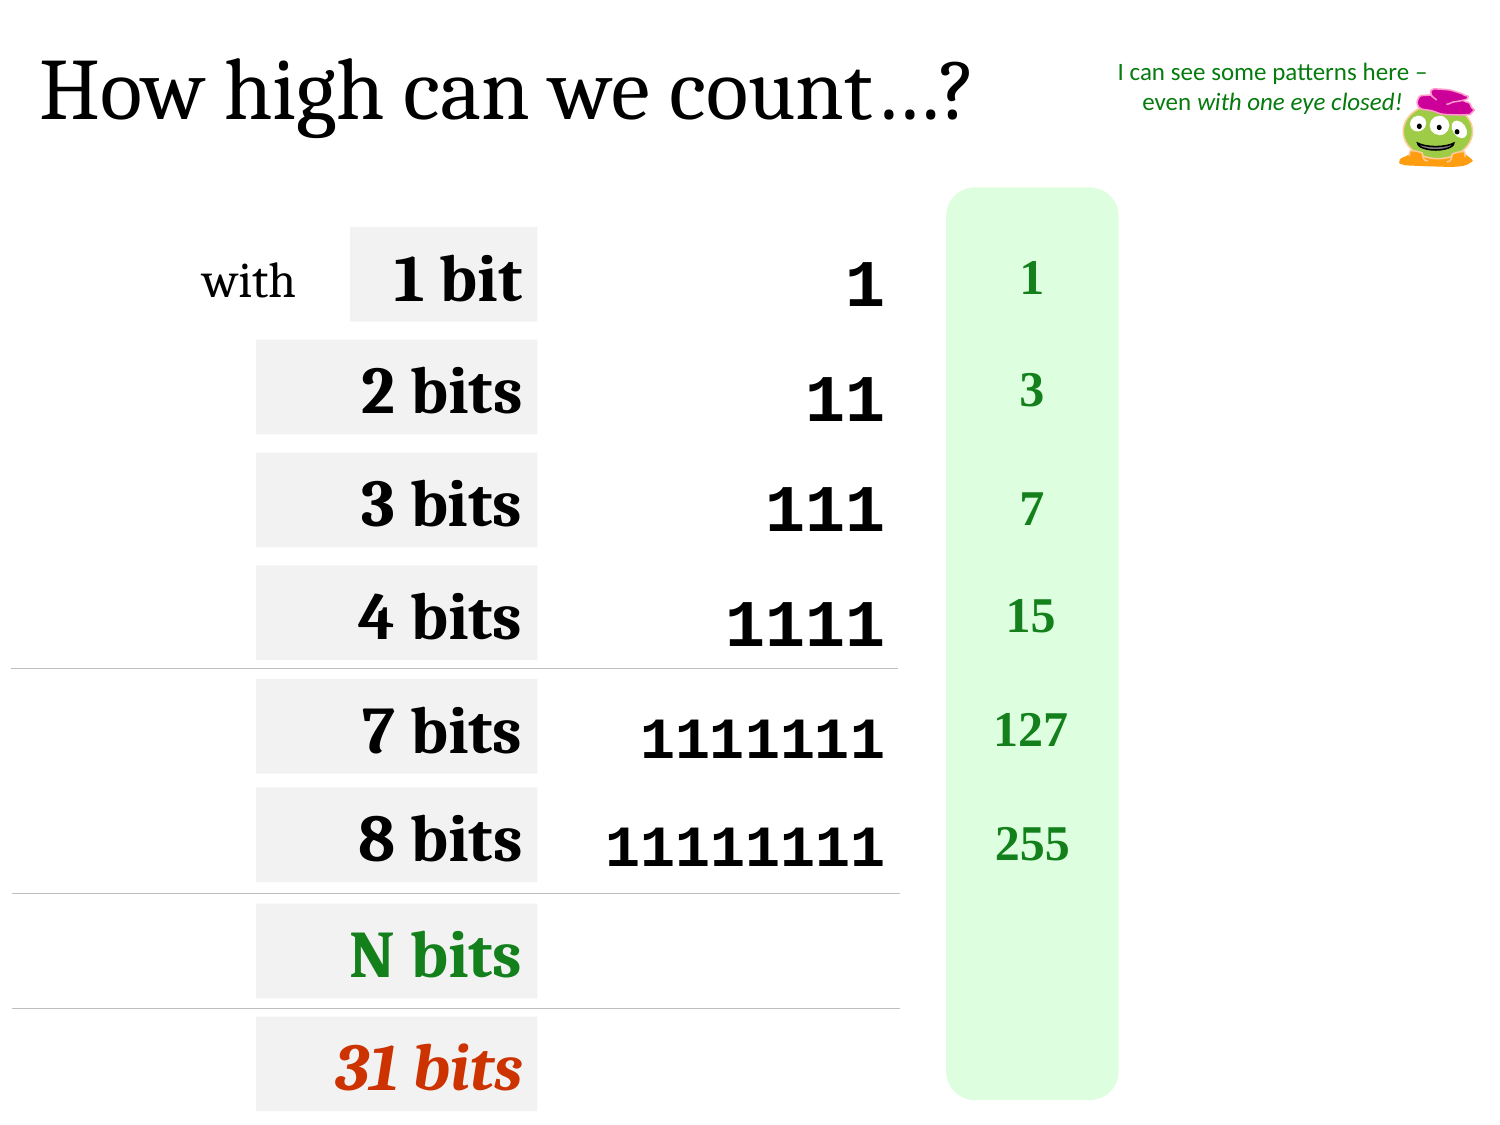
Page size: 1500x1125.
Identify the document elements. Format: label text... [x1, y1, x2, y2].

text_box 1111111 [458, 692, 900, 778]
text_box 1 [771, 231, 900, 327]
text_box 7 bits [256, 679, 538, 774]
text_box 3 [1001, 348, 1063, 424]
text_box I can see some patterns here –even with one eye closed! [1097, 47, 1448, 123]
text_box with [187, 240, 325, 316]
text_box 1 bit [350, 226, 538, 322]
text_box 111 [458, 457, 900, 553]
text_box How high can we count…? [24, 24, 1202, 145]
text_box 8 bits [256, 787, 538, 883]
text_box 15 [981, 574, 1080, 650]
text_box 3 bits [256, 452, 538, 548]
text_box 255 [966, 803, 1098, 878]
text_box N bits [256, 903, 538, 999]
text_box 4 bits [256, 565, 538, 661]
text_box 31 bits [256, 1017, 538, 1112]
text_box 11111111 [458, 800, 900, 886]
text_box 7 [1001, 467, 1063, 543]
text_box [1399, 88, 1475, 167]
text_box 11 [458, 346, 900, 442]
text_box 1 [1001, 237, 1063, 312]
text_box 1111 [458, 572, 900, 668]
text_box 127 [964, 689, 1097, 764]
text_box 2 bits [256, 339, 538, 435]
text_box [946, 187, 1119, 1101]
